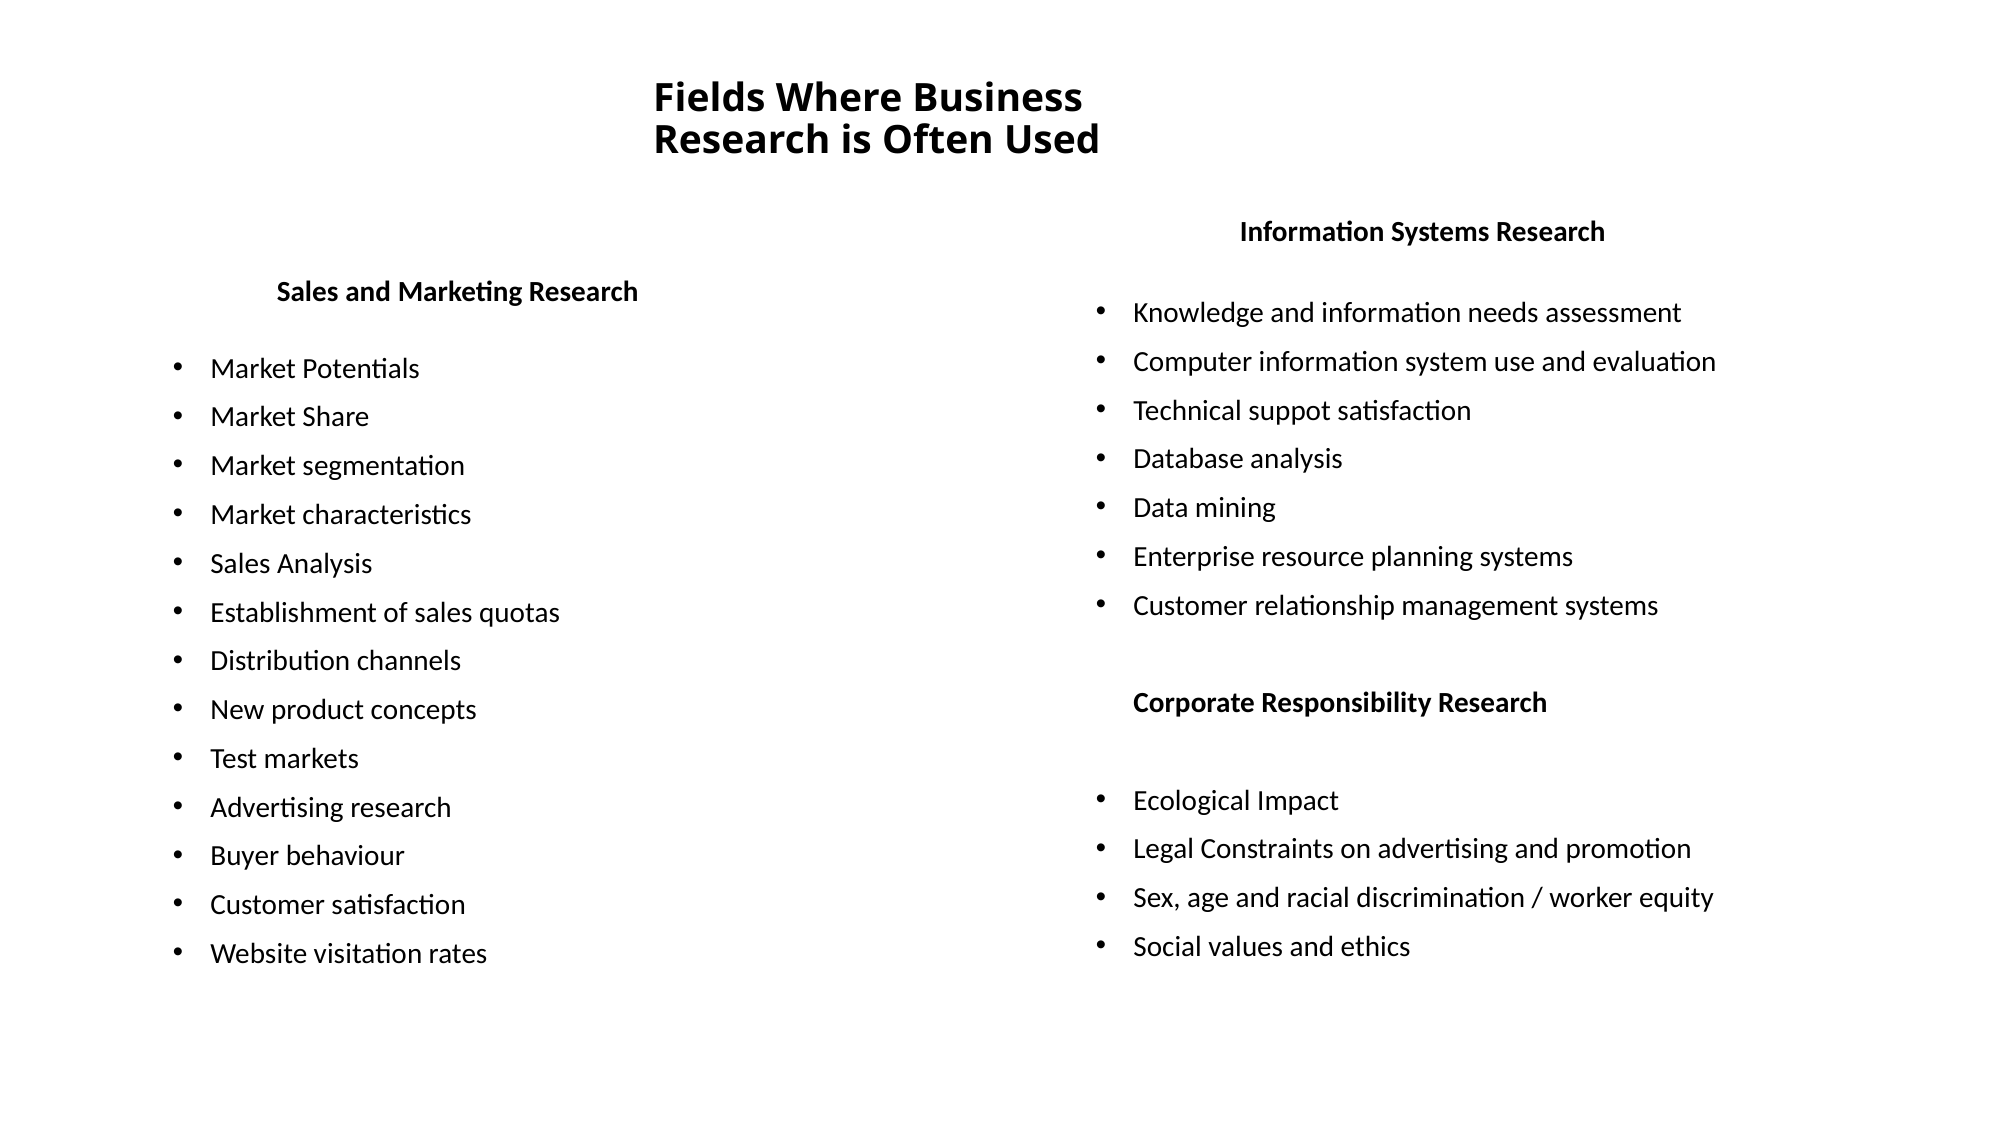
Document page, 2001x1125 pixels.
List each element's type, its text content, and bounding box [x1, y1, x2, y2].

list Sales and Marketing Research Market Potentials Market Share Market segmentation Market characteristics Sales Analysis Establishment of sales quotas Distribution channels New product concepts Test markets Advertising research Buyer behaviour Customer satisfaction Website visitation rates [157, 271, 758, 912]
title Fields Where Business Research is Often Used [638, 50, 1251, 191]
list Information Systems Research Knowledge and information needs assessment Computer information system use and evaluation Technical suppot satisfaction Database analysis Data mining Enterprise resource planning systems Customer relationship management systems Corporate Responsibility Research Ecological Impact Legal Constraints on advertising and promotion Sex, age and racial discrimination / worker equity Social values and ethics [1080, 208, 1766, 766]
